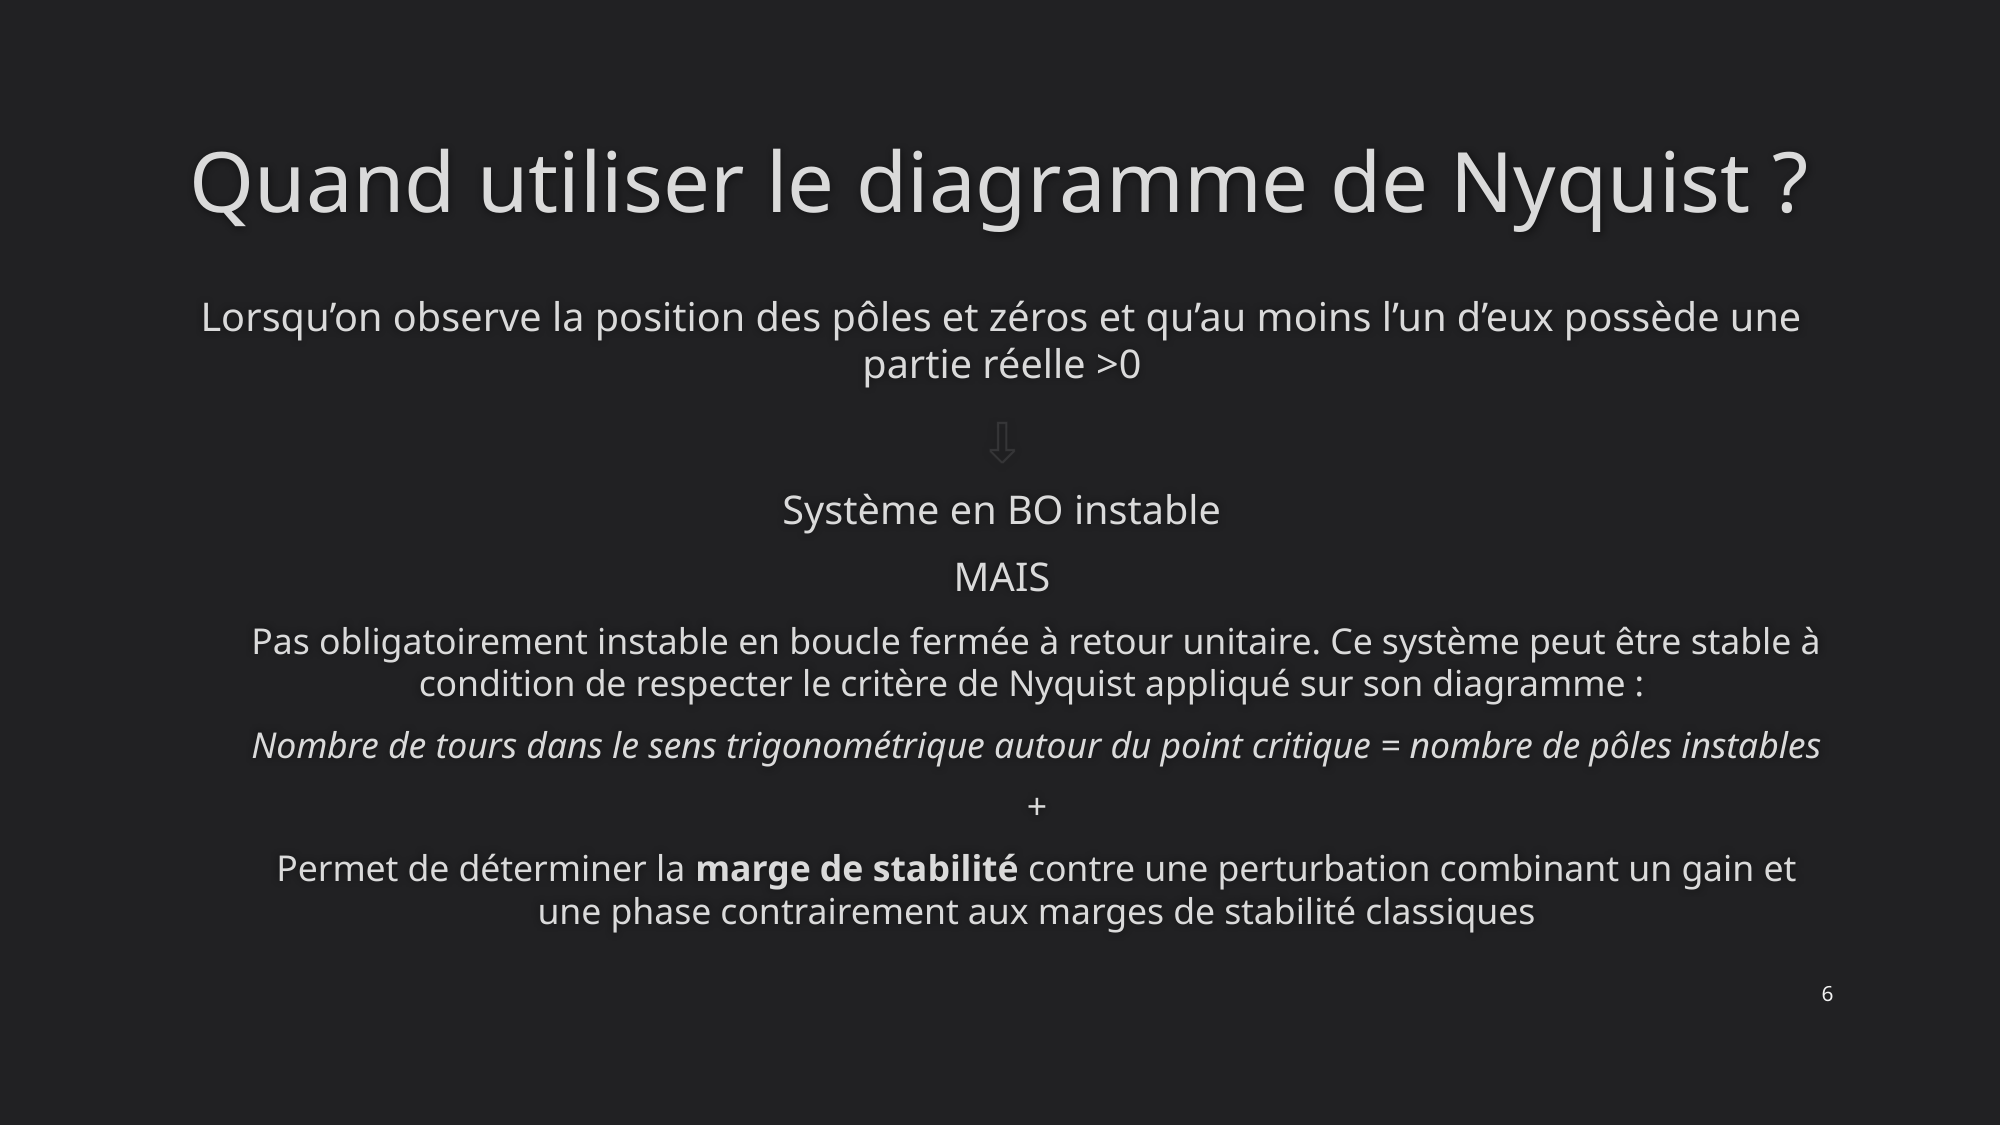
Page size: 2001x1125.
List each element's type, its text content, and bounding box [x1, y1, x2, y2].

text_box Quand utiliser le diagramme de Nyquist ? [150, 99, 1850, 260]
list Lorsqu’on observe la position des pôles et zéros et qu’au moins l’un d’eux possède une partie réelle >0 ⇩ Système en BO instable MAIS Pas obligatoirement instable en boucle fermée à retour unitaire. Ce système peut être stable à condition de respecter le critère de Nyquist appliqué sur son diagramme : Nombre de tours dans le sens trigonométrique autour du point critique = nombre de pôles instables + Permet de déterminer la marge de stabilité contre une perturbation combinant un gain et une phase contrairement aux marges de stabilité classiques [149, 284, 1849, 950]
slide_number 6 [1724, 965, 1849, 1025]
